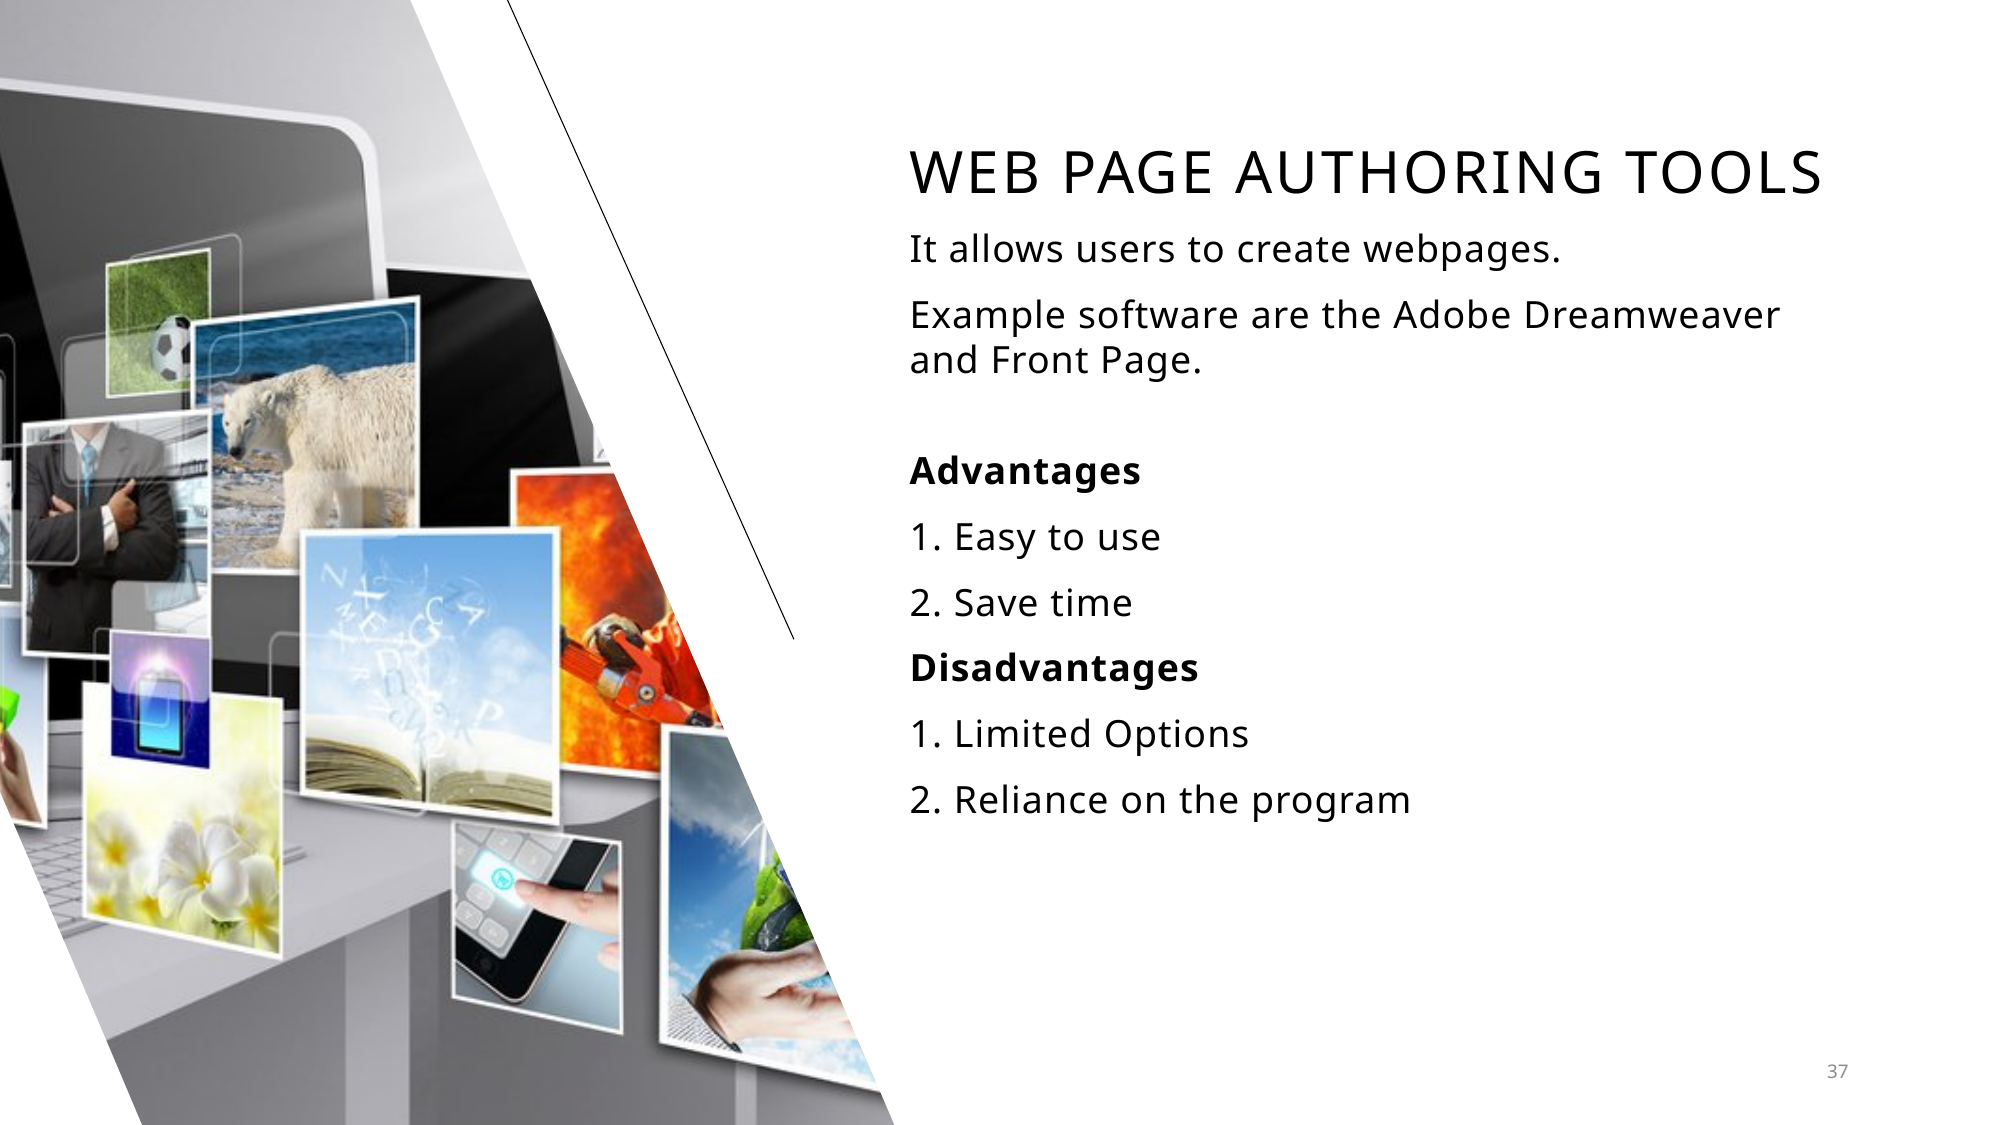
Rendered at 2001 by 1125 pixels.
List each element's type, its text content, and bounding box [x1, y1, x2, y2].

slide_number 37 [1701, 1042, 1864, 1103]
picture [0, 0, 895, 1125]
title Web page authoring tools [895, 65, 1860, 214]
list It allows users to create webpages. Example software are the Adobe Dreamweaver and Front Page. Advantages 1. Easy to use 2. Save time Disadvantages 1. Limited Options 2. Reliance on the program [895, 225, 1864, 948]
